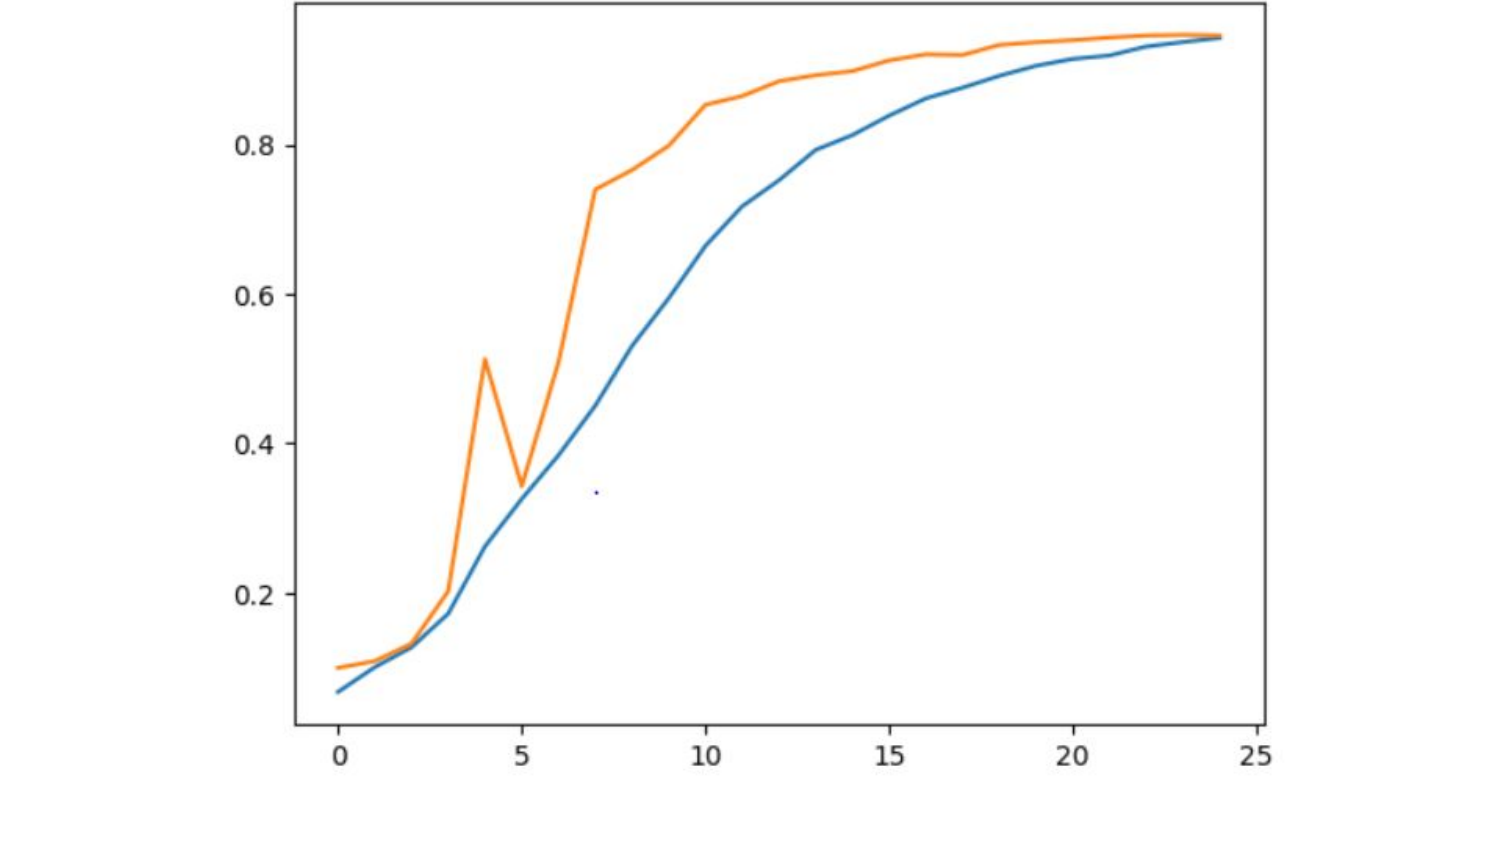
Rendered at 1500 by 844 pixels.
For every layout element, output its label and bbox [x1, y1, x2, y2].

picture [208, 0, 1292, 791]
